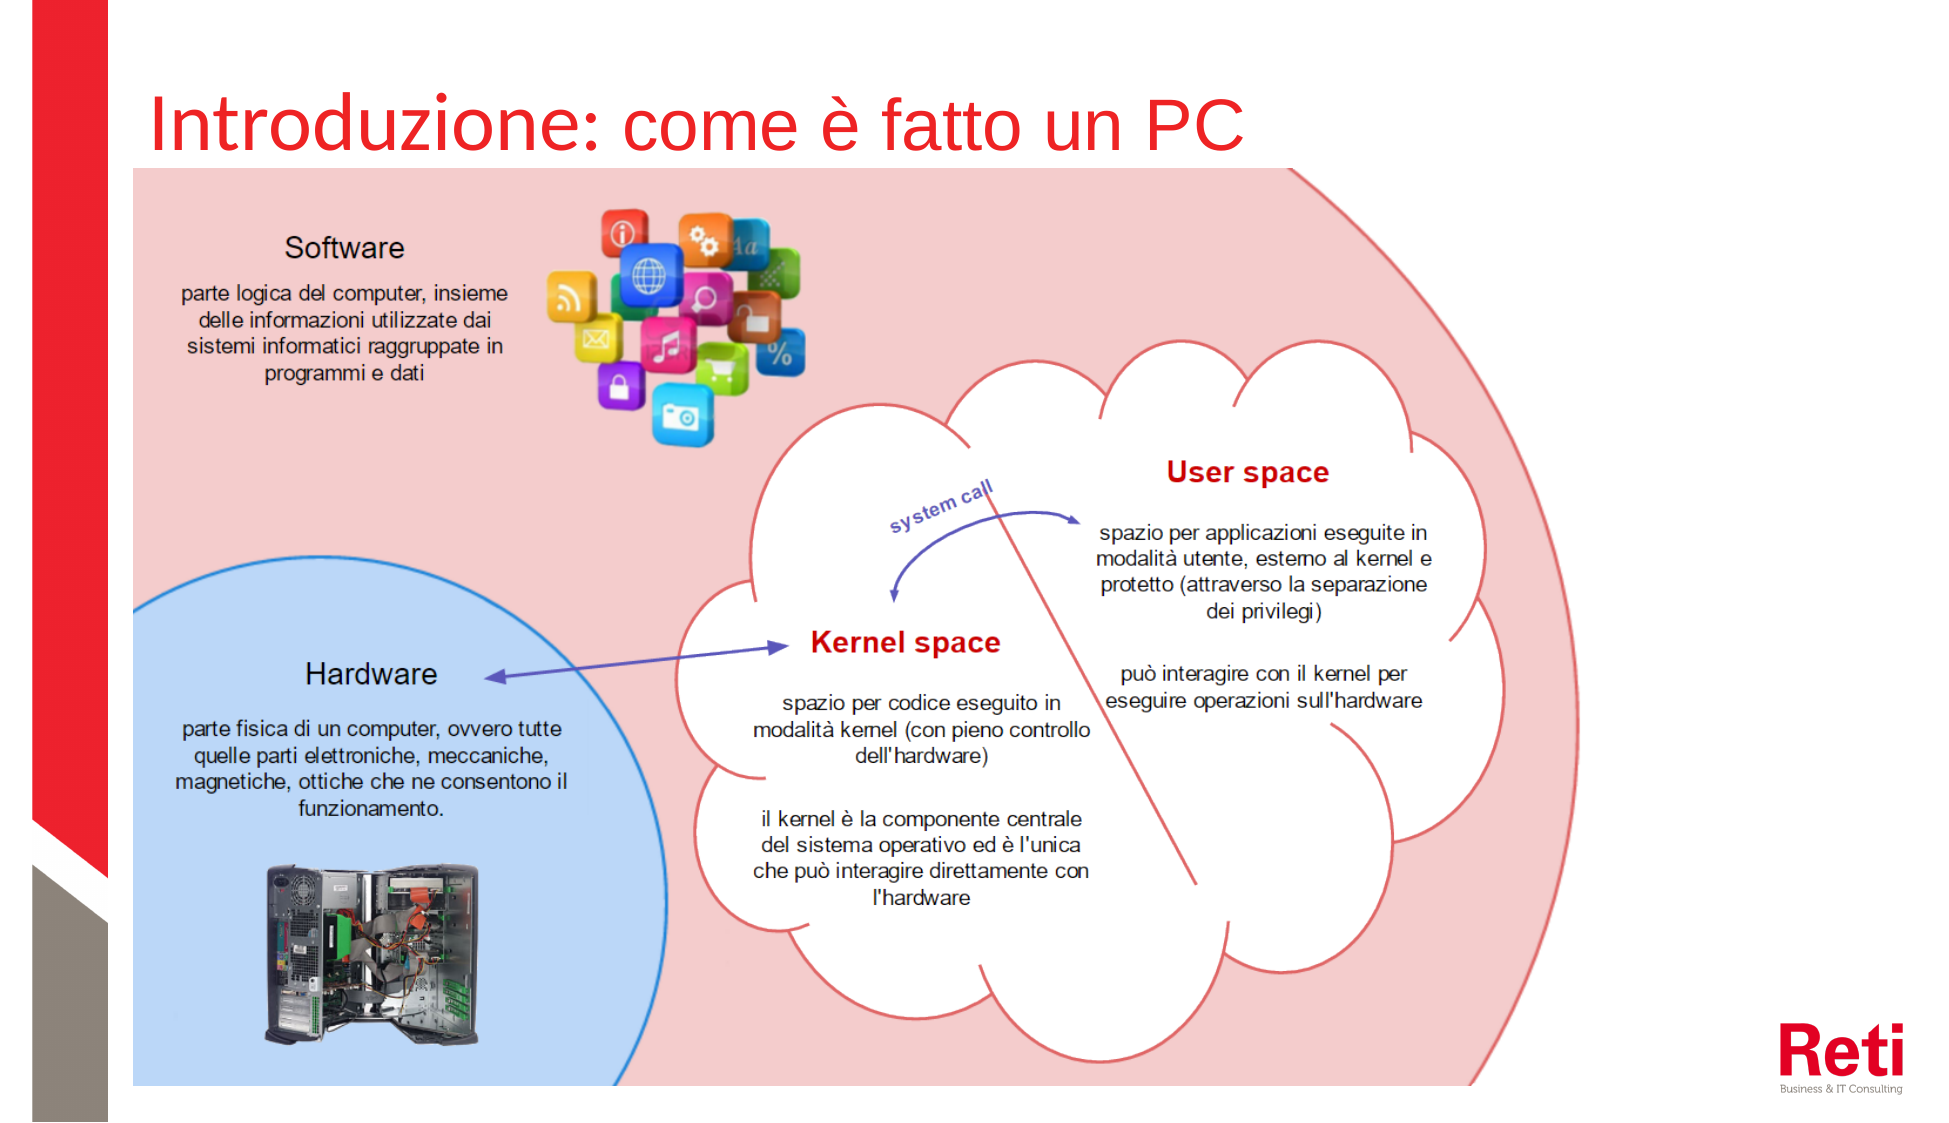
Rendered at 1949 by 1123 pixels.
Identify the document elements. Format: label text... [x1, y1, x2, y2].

picture [1780, 1023, 1903, 1095]
title Introduzione: come è fatto un PC [133, 59, 1815, 277]
picture [133, 168, 1709, 1086]
picture [33, 0, 108, 1121]
